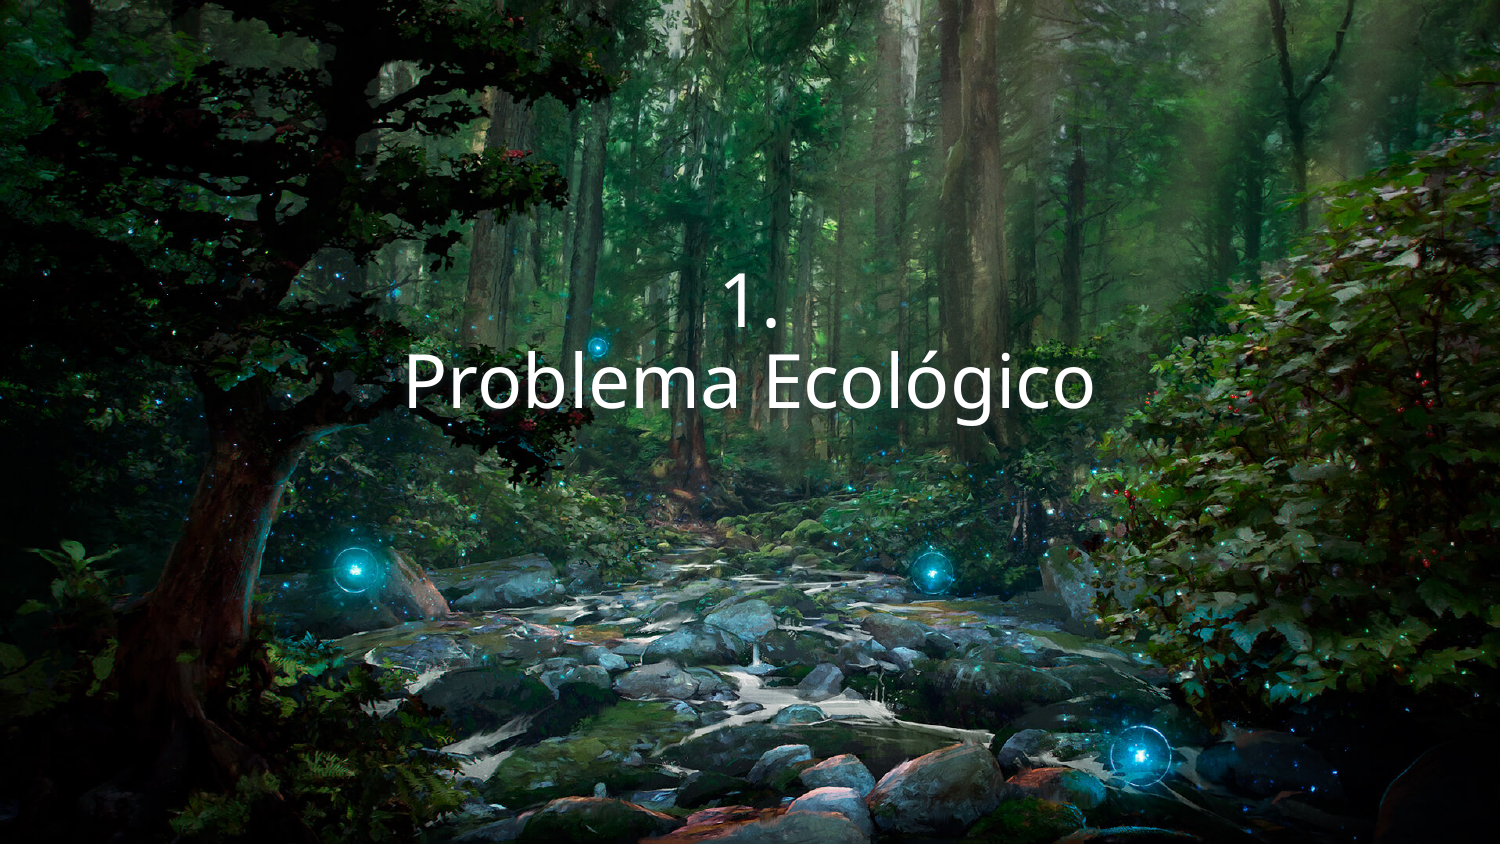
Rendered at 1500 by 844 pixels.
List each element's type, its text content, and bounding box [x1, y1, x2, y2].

picture [0, 0, 1500, 844]
title 1. Problema Ecológico [140, 349, 1360, 425]
